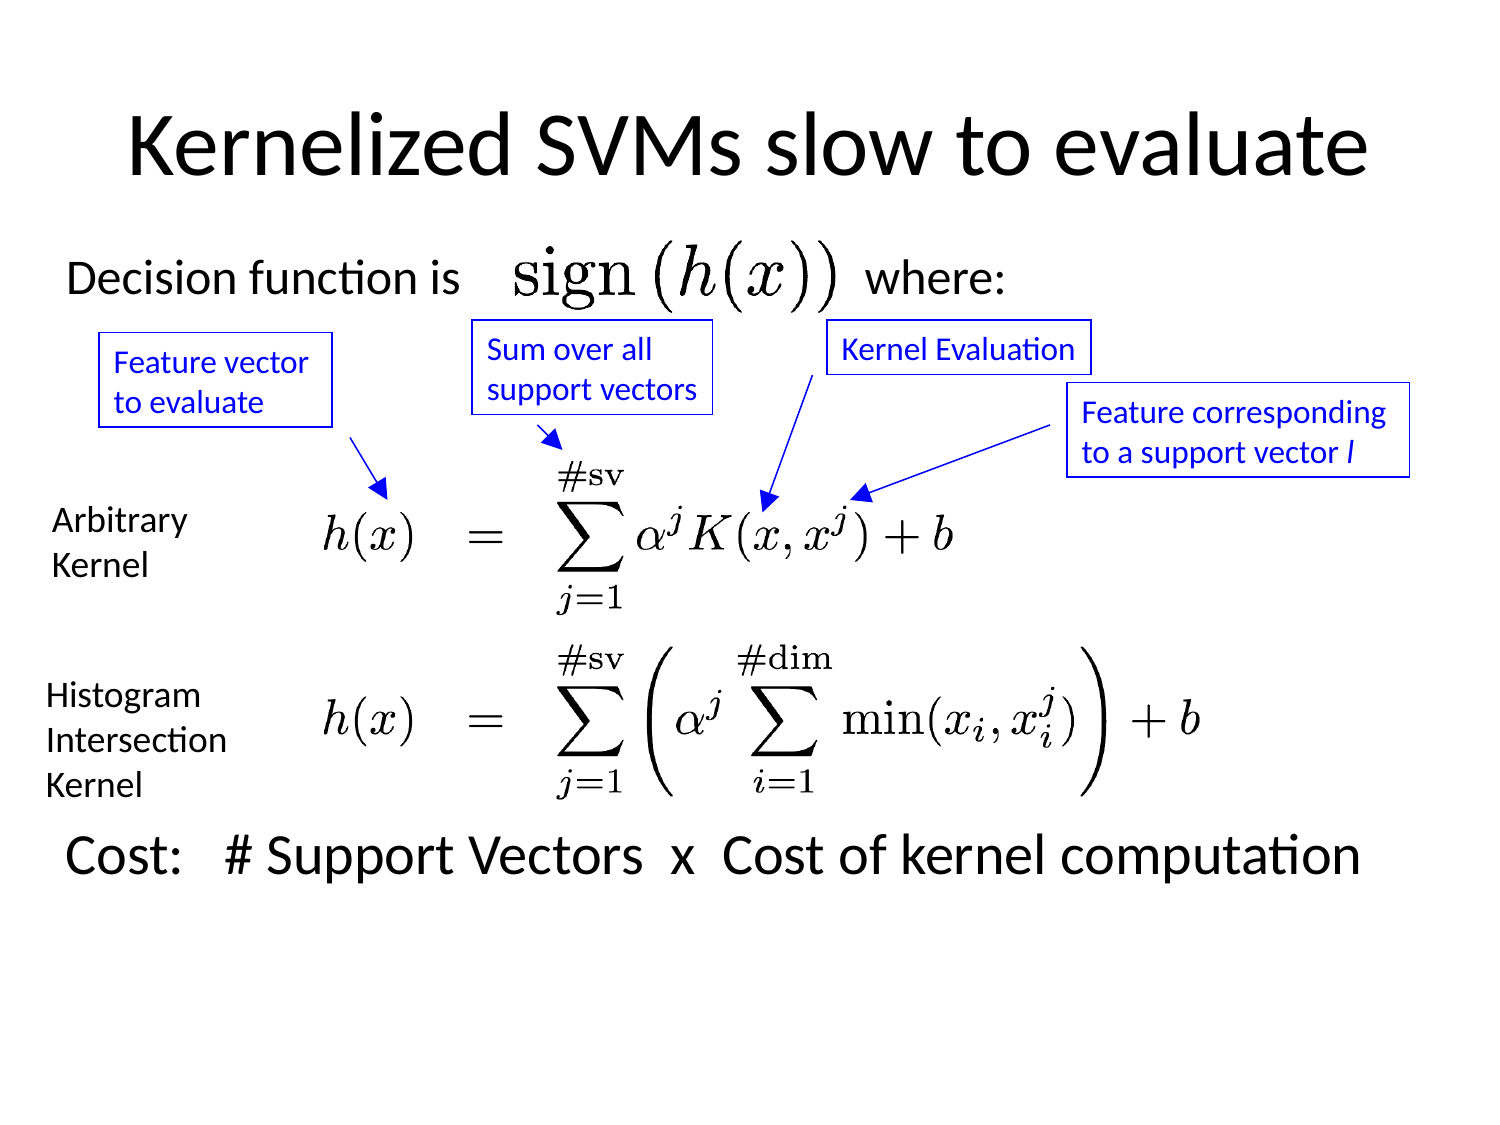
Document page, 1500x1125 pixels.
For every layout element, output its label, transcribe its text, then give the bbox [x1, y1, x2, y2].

text_box Decision function is where: [843, 237, 1024, 313]
text_box Feature corresponding to a support vector l [1066, 382, 1410, 478]
title Kernelized SVMs slow to evaluate [75, 45, 1425, 233]
text_box Histogram Intersection Kernel [31, 662, 243, 813]
text_box Arbitrary Kernel [37, 487, 212, 593]
text_box Cost: # Support Vectors x Cost of kernel computation [37, 809, 1450, 964]
picture [512, 237, 843, 316]
text_box Sum over all support vectors [472, 320, 713, 415]
picture [324, 460, 1200, 801]
text_box Feature vector to evaluate [98, 332, 332, 428]
text_box [537, 424, 563, 451]
text_box Decision function is where: [51, 237, 510, 313]
text_box Kernel Evaluation [826, 320, 1091, 375]
